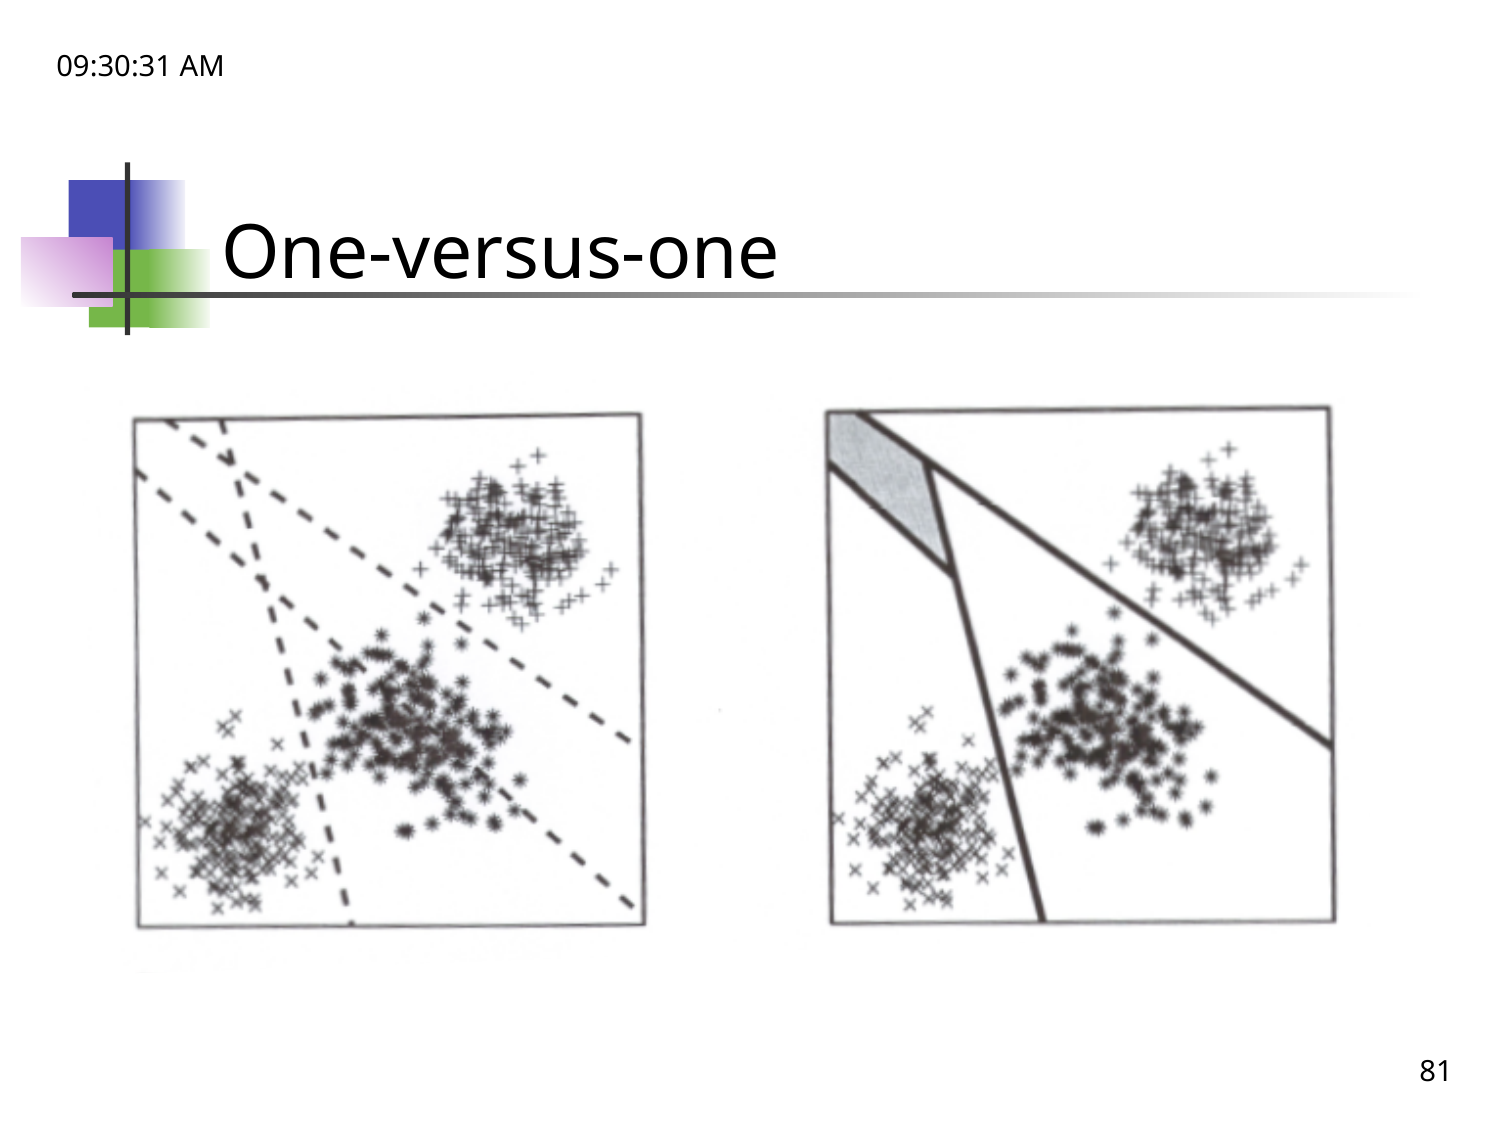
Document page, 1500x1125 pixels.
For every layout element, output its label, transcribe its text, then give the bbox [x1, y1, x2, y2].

text_box One-versus-one [206, 196, 1282, 302]
slide_number 81 [1155, 1024, 1468, 1100]
picture [79, 342, 1374, 975]
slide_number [41, 19, 354, 95]
